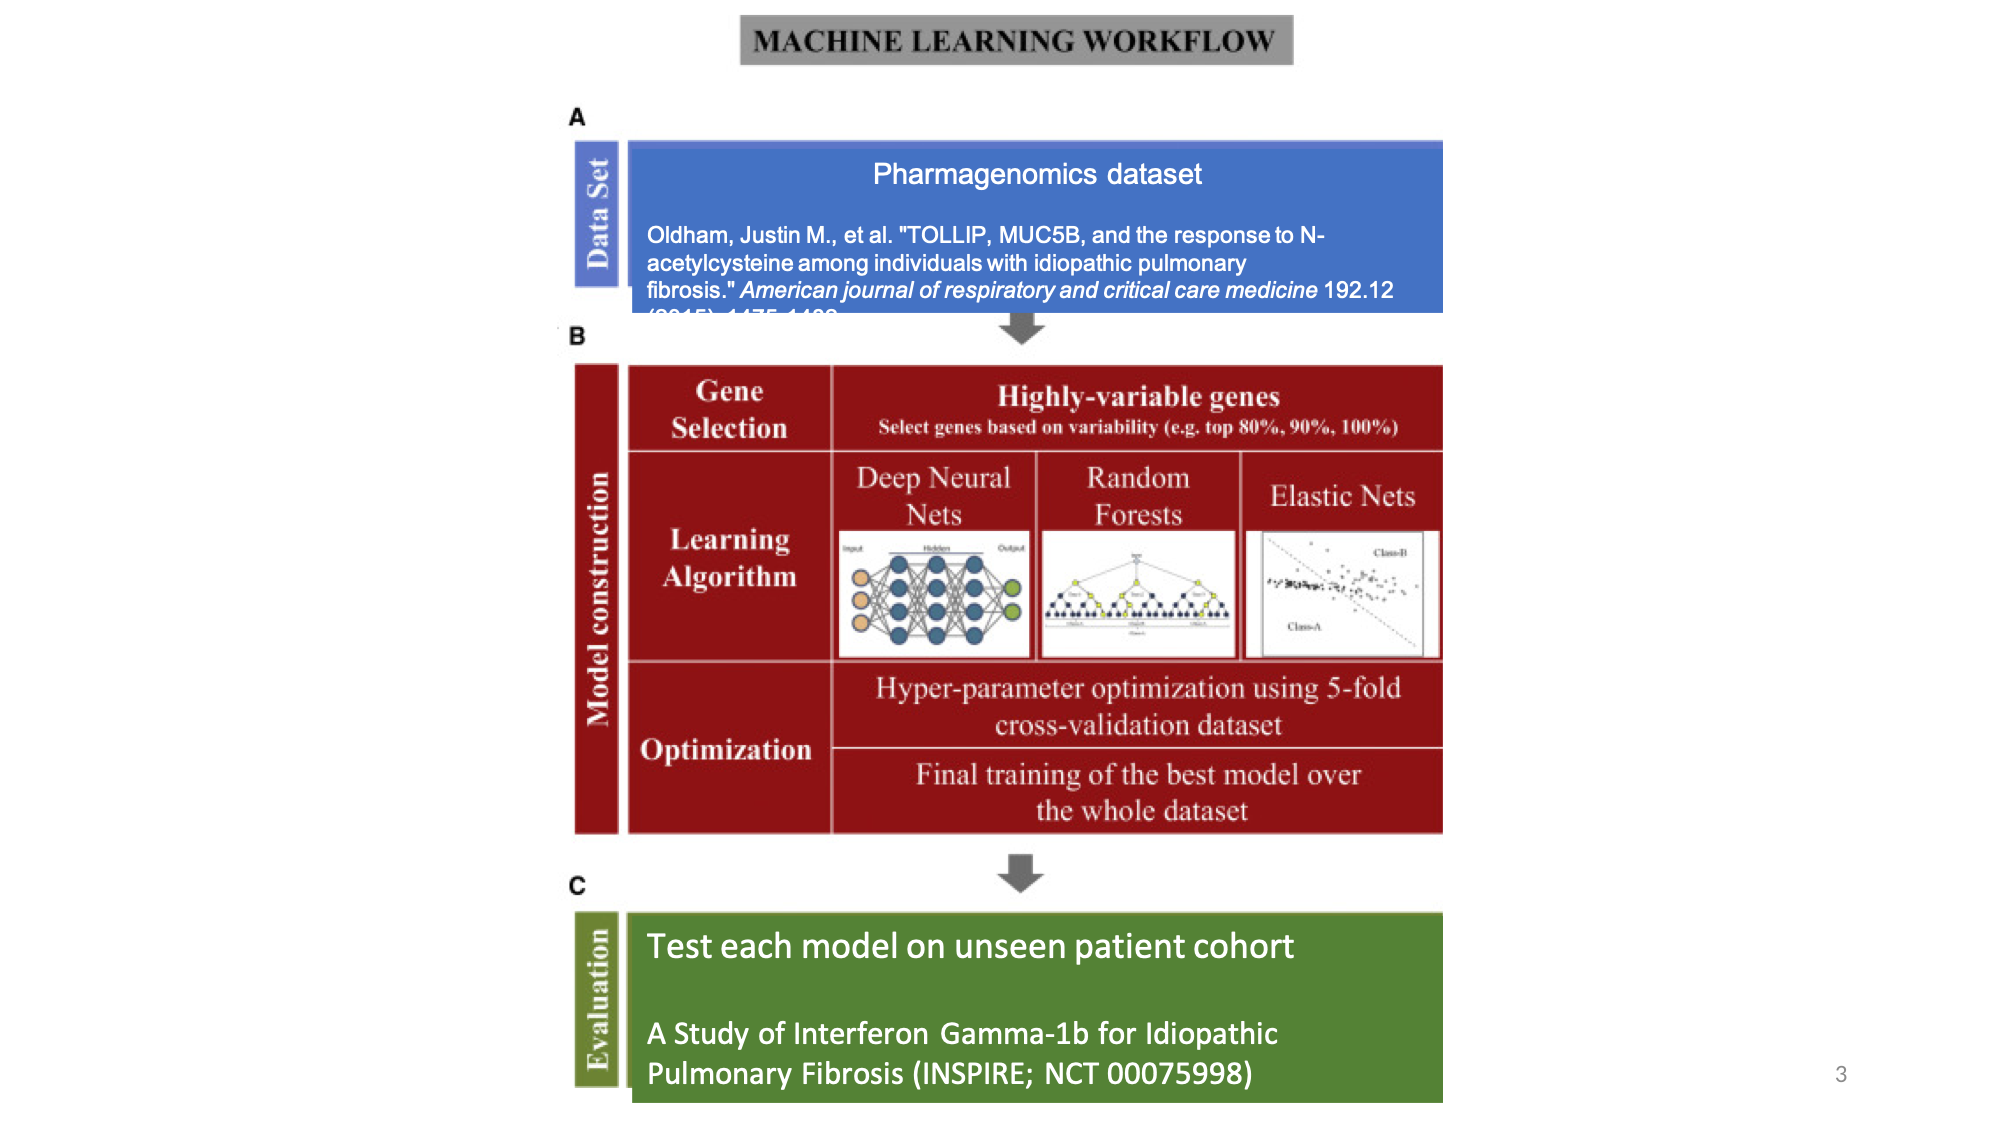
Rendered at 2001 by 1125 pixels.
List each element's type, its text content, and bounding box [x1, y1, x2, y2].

slide_number 3 [1443, 1042, 1863, 1103]
picture [557, 14, 1443, 1111]
